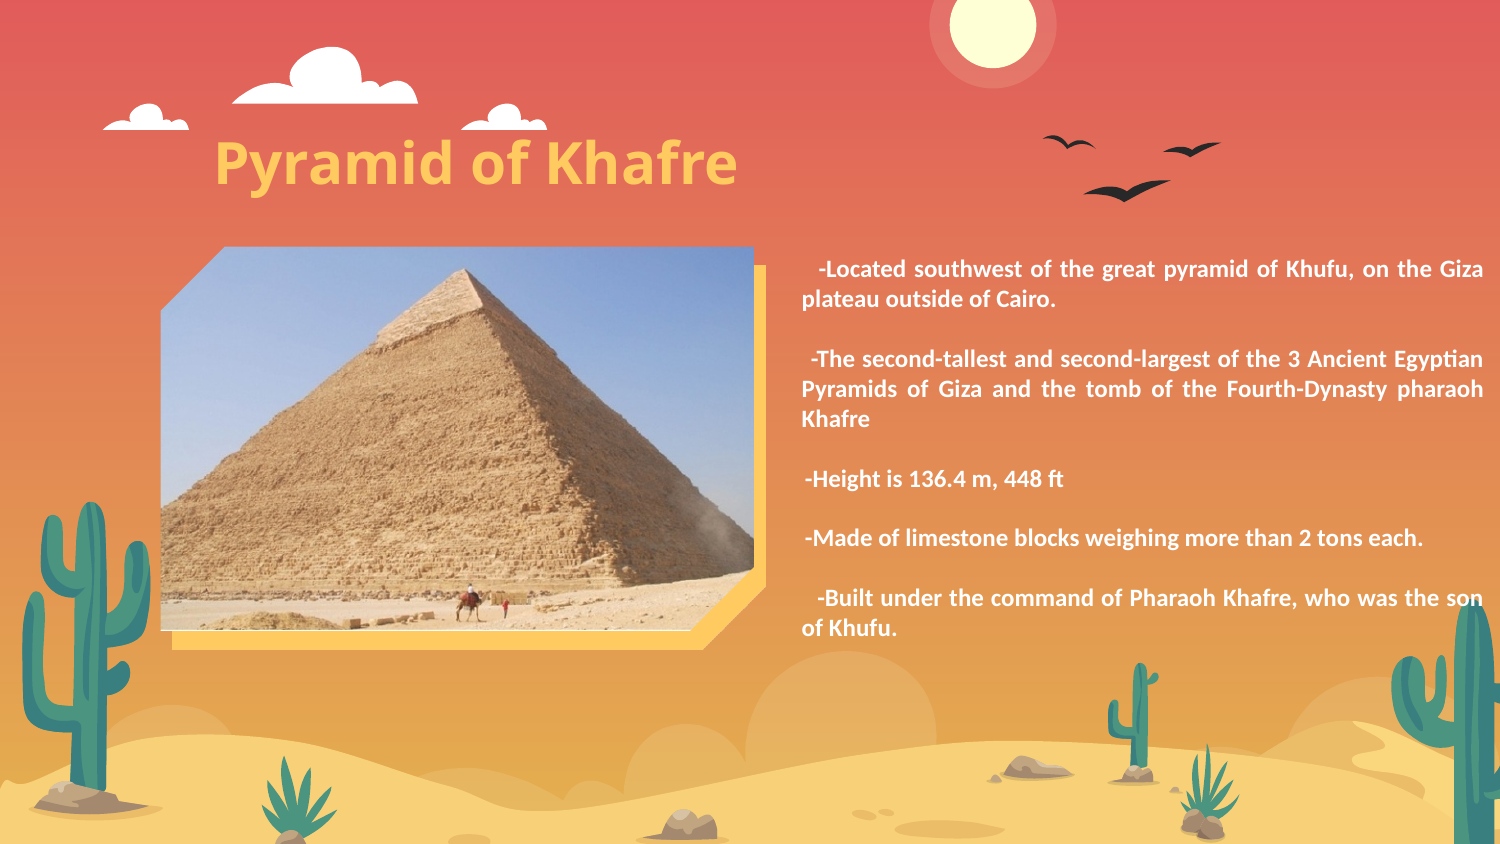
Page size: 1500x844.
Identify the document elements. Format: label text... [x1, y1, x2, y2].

picture [160, 246, 755, 632]
subtitle -Located southwest of the great pyramid of Khufu, on the Giza plateau outside of Cairo. -The second-tallest and second-largest of the 3 Ancient Egyptian Pyramids of Giza and the tomb of the Fourth-Dynasty pharaoh Khafre -Height is 136.4 m, 448 ft -Made of limestone blocks weighing more than 2 tons each. -Built under the command of Pharaoh Khafre, who was the son of Khufu. [711, 210, 1500, 715]
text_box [929, 0, 1057, 89]
title Pyramid of Khafre [139, 57, 754, 266]
